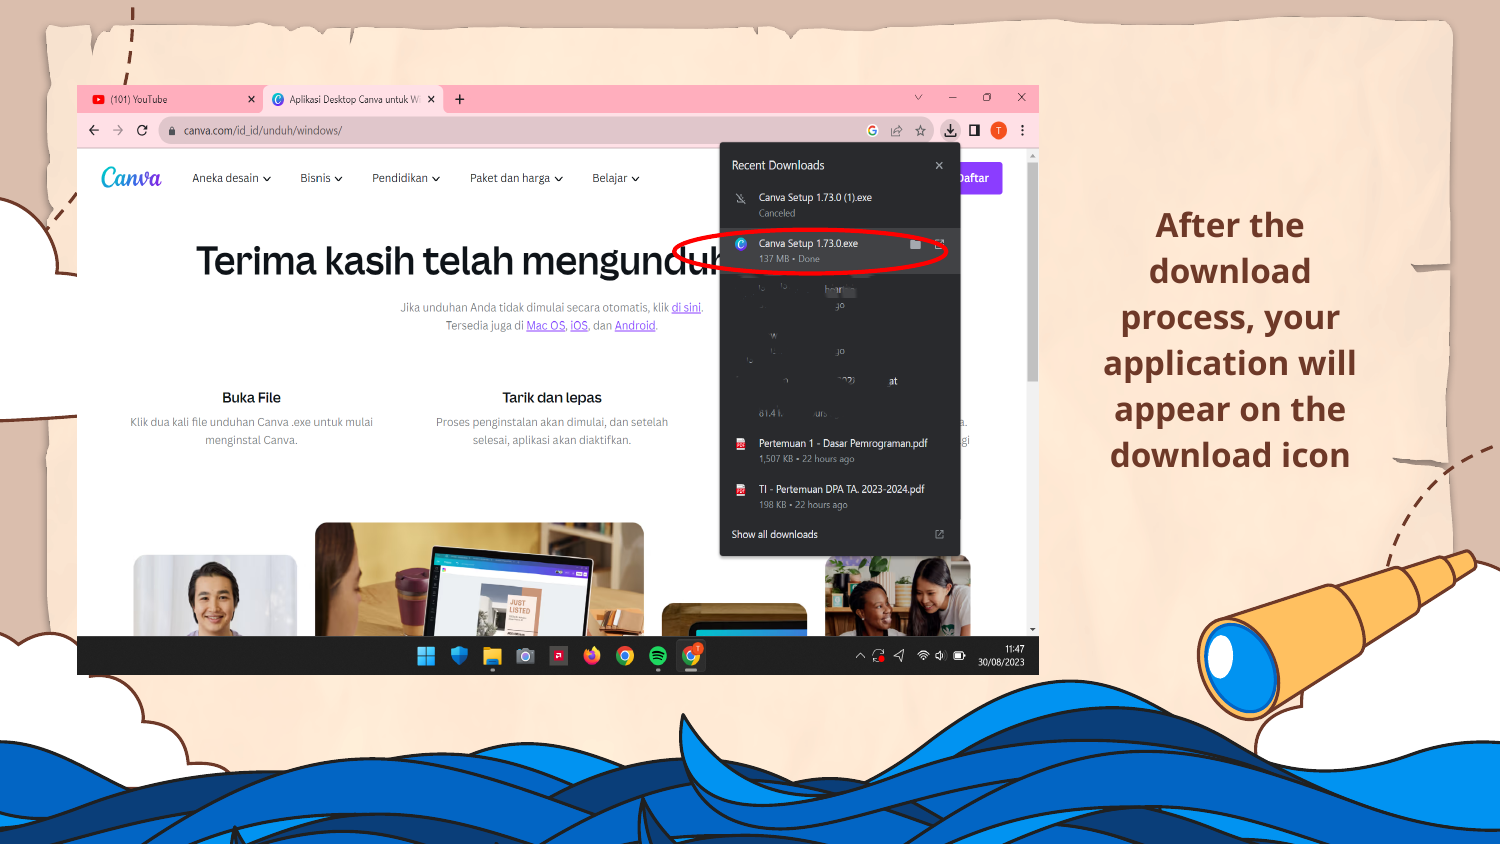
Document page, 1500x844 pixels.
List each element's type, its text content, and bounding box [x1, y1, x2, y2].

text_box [1191, 561, 1484, 713]
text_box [0, 123, 71, 656]
subtitle After the download process, your application will appear on the download icon [1083, 183, 1378, 528]
picture [0, 0, 1500, 781]
